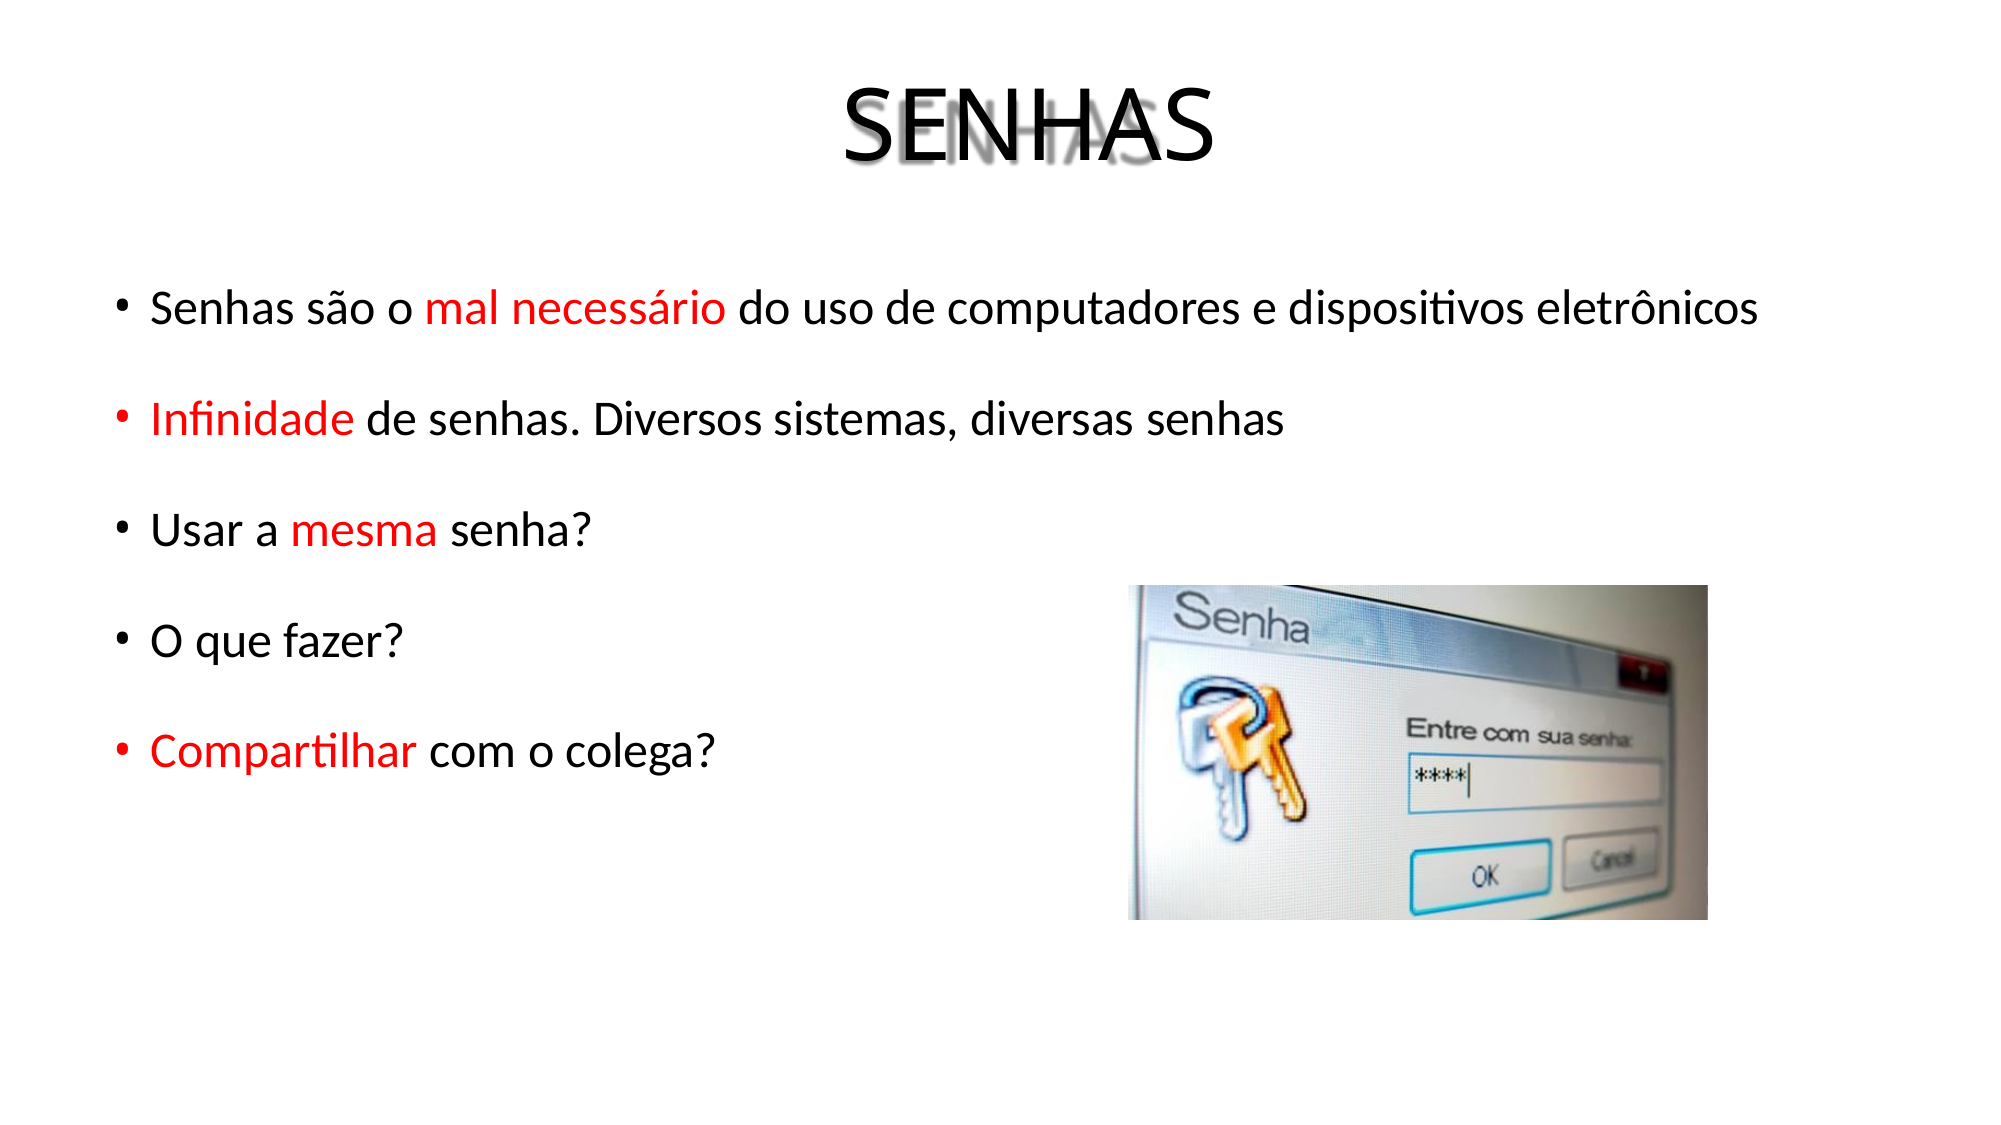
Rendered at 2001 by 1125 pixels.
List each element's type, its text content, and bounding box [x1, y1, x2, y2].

picture [1128, 585, 1708, 920]
text_box Senhas são o mal necessário do uso de computadores e dispositivos eletrônicos Infinidade de senhas. Diversos sistemas, diversas senhas Usar a mesma senha? O que fazer? Compartilhar com o colega? [111, 272, 1765, 778]
picture [844, 95, 1163, 170]
title SENHAS [110, 31, 1976, 249]
